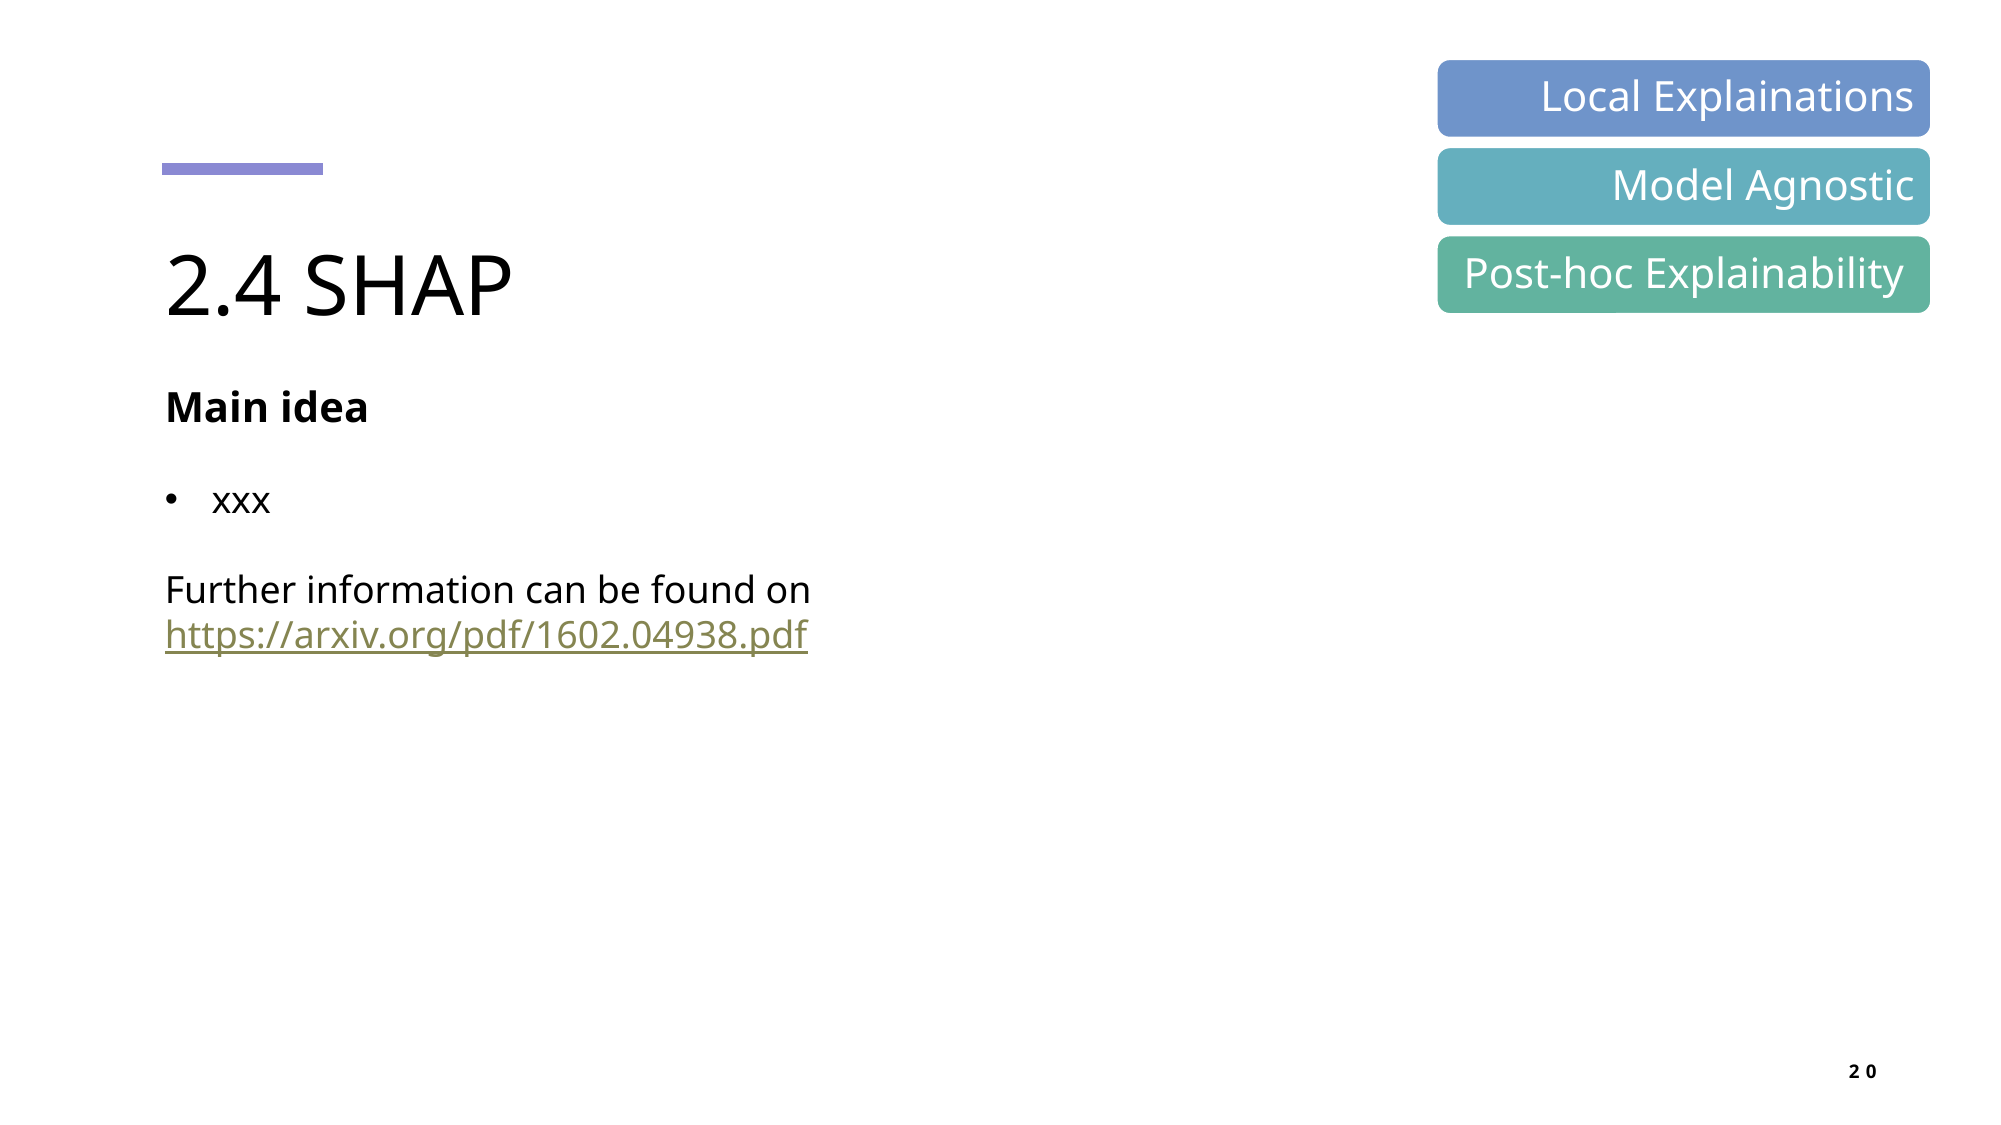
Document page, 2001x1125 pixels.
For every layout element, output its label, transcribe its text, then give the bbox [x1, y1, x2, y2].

slide_number 20 [1772, 1042, 1892, 1103]
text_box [1436, 58, 1932, 315]
text_box Main idea xxx Further information can be found on https://arxiv.org/pdf/1602.04938.pdf [150, 373, 953, 714]
title 2.4 SHAP [150, 224, 1850, 441]
